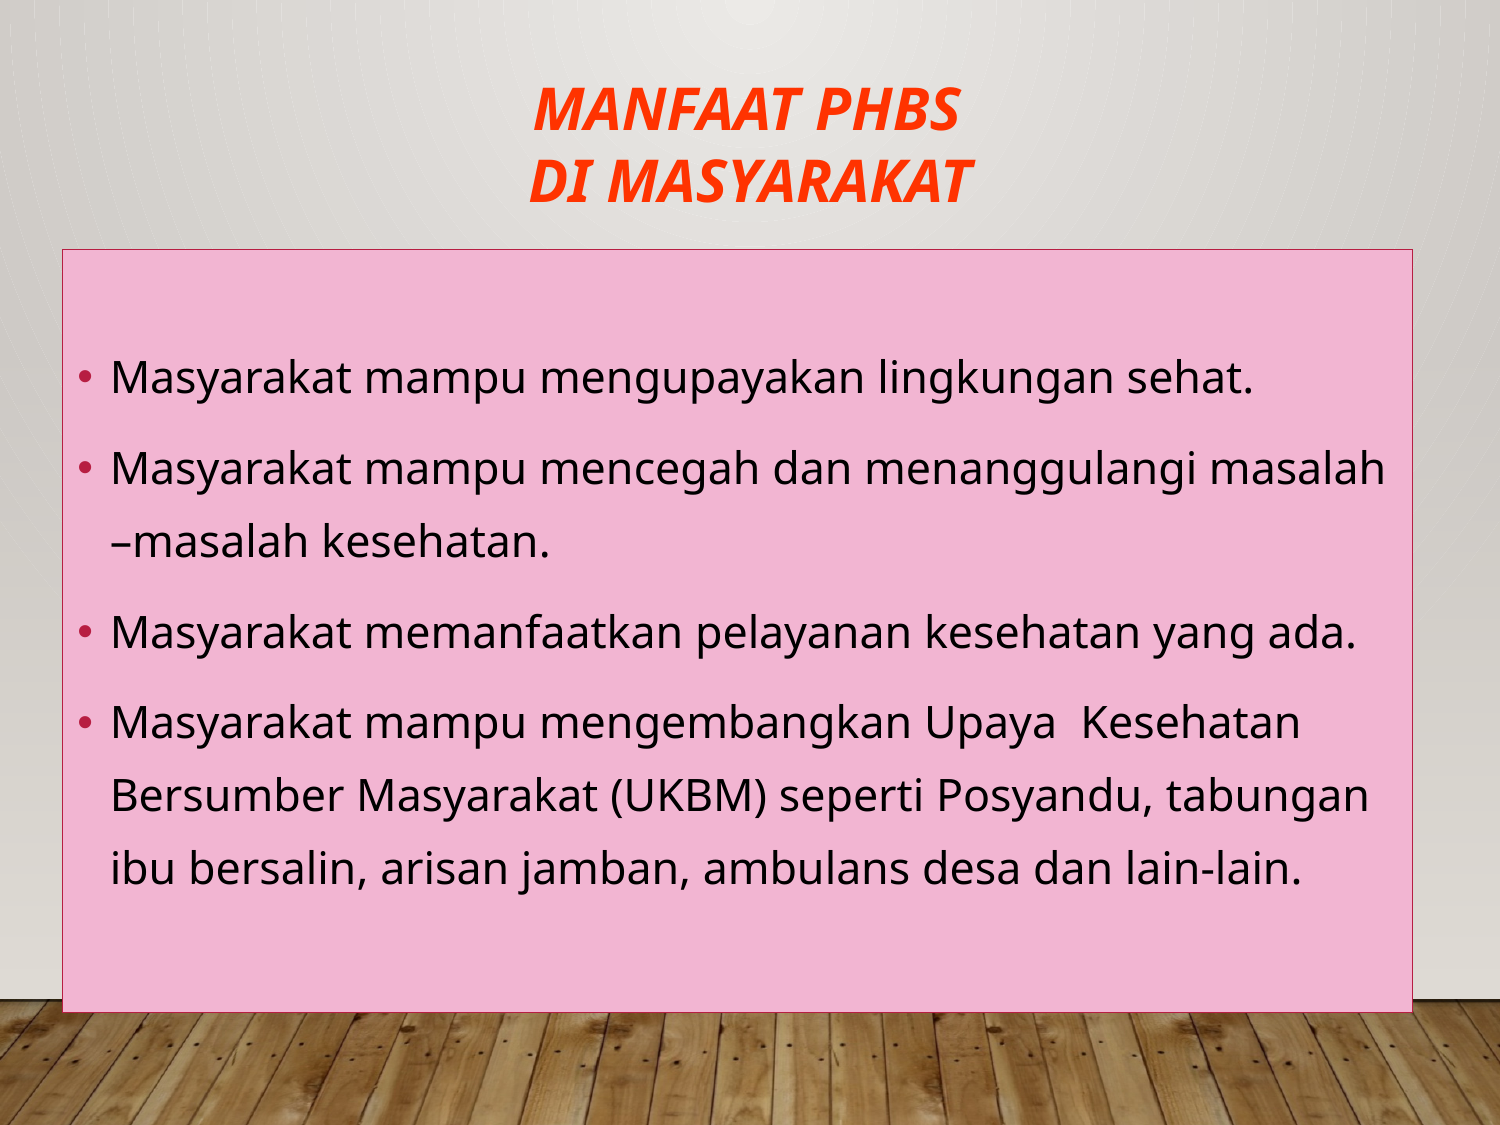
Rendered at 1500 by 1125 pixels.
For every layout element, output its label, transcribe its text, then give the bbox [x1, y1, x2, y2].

title MANFAAT PHBS DI MASYARAKAT [0, 64, 1500, 225]
picture [0, 999, 1500, 1125]
list Masyarakat mampu mengupayakan lingkungan sehat. Masyarakat mampu mencegah dan menanggulangi masalah –masalah kesehatan. Masyarakat memanfaatkan pelayanan kesehatan yang ada. Masyarakat mampu mengembangkan Upaya Kesehatan Bersumber Masyarakat (UKBM) seperti Posyandu, tabungan ibu bersalin, arisan jamban, ambulans desa dan lain-lain. [62, 249, 1413, 1013]
